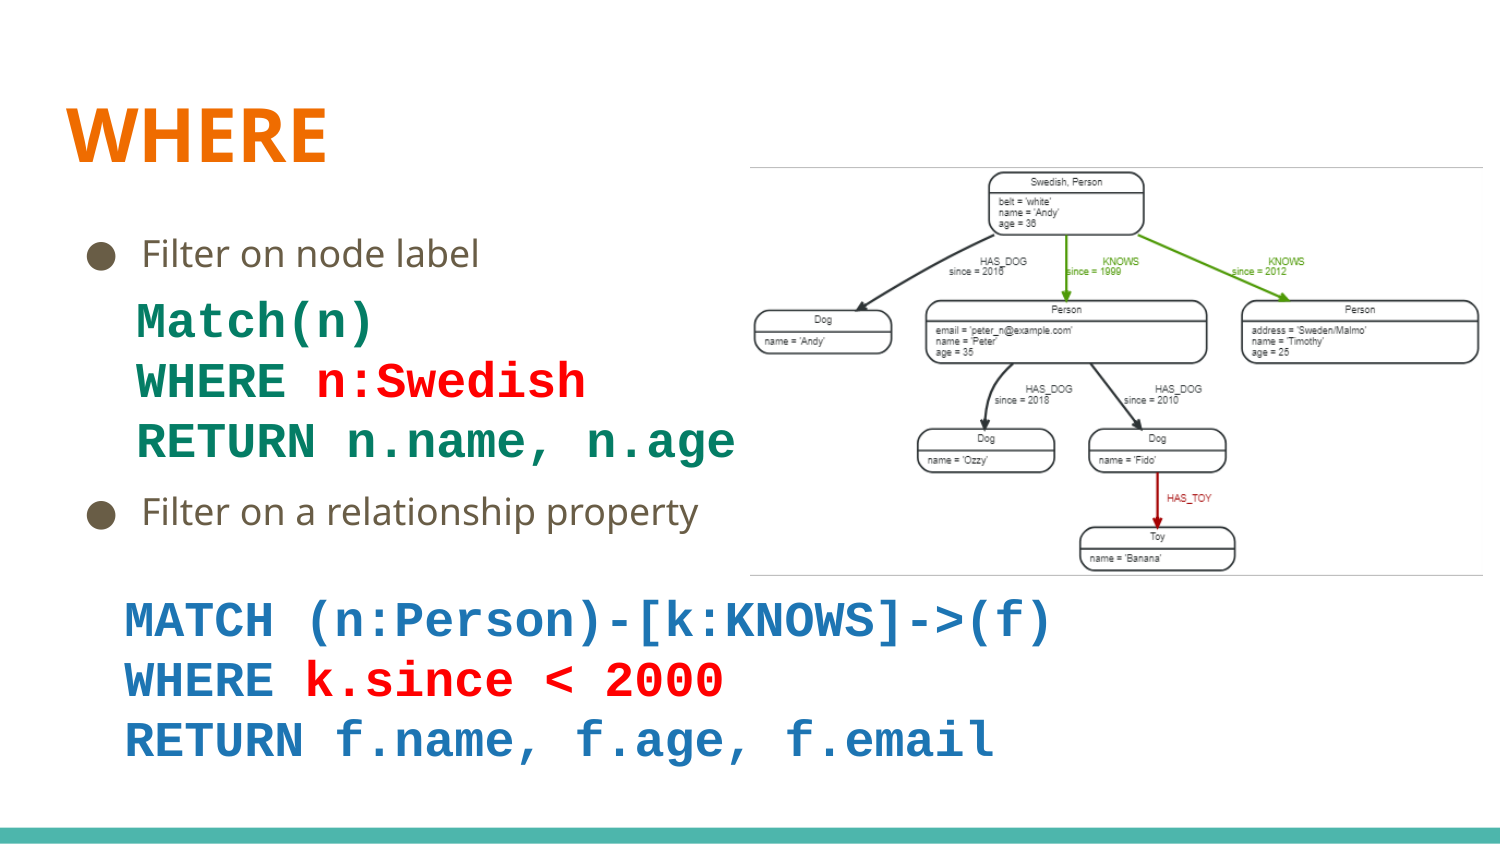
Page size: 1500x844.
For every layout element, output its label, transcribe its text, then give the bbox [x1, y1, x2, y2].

picture [749, 166, 1484, 577]
text_box Match(n) WHERE n:Swedish RETURN n.name, n.age [136, 287, 744, 468]
text_box MATCH (n:Person)-[k:KNOWS]->(f) WHERE k.since < 2000 RETURN f.name, f.age, f.email [105, 586, 1291, 767]
title WHERE [51, 72, 1449, 189]
list Filter on node label Filter on a relationship property [51, 207, 1449, 816]
